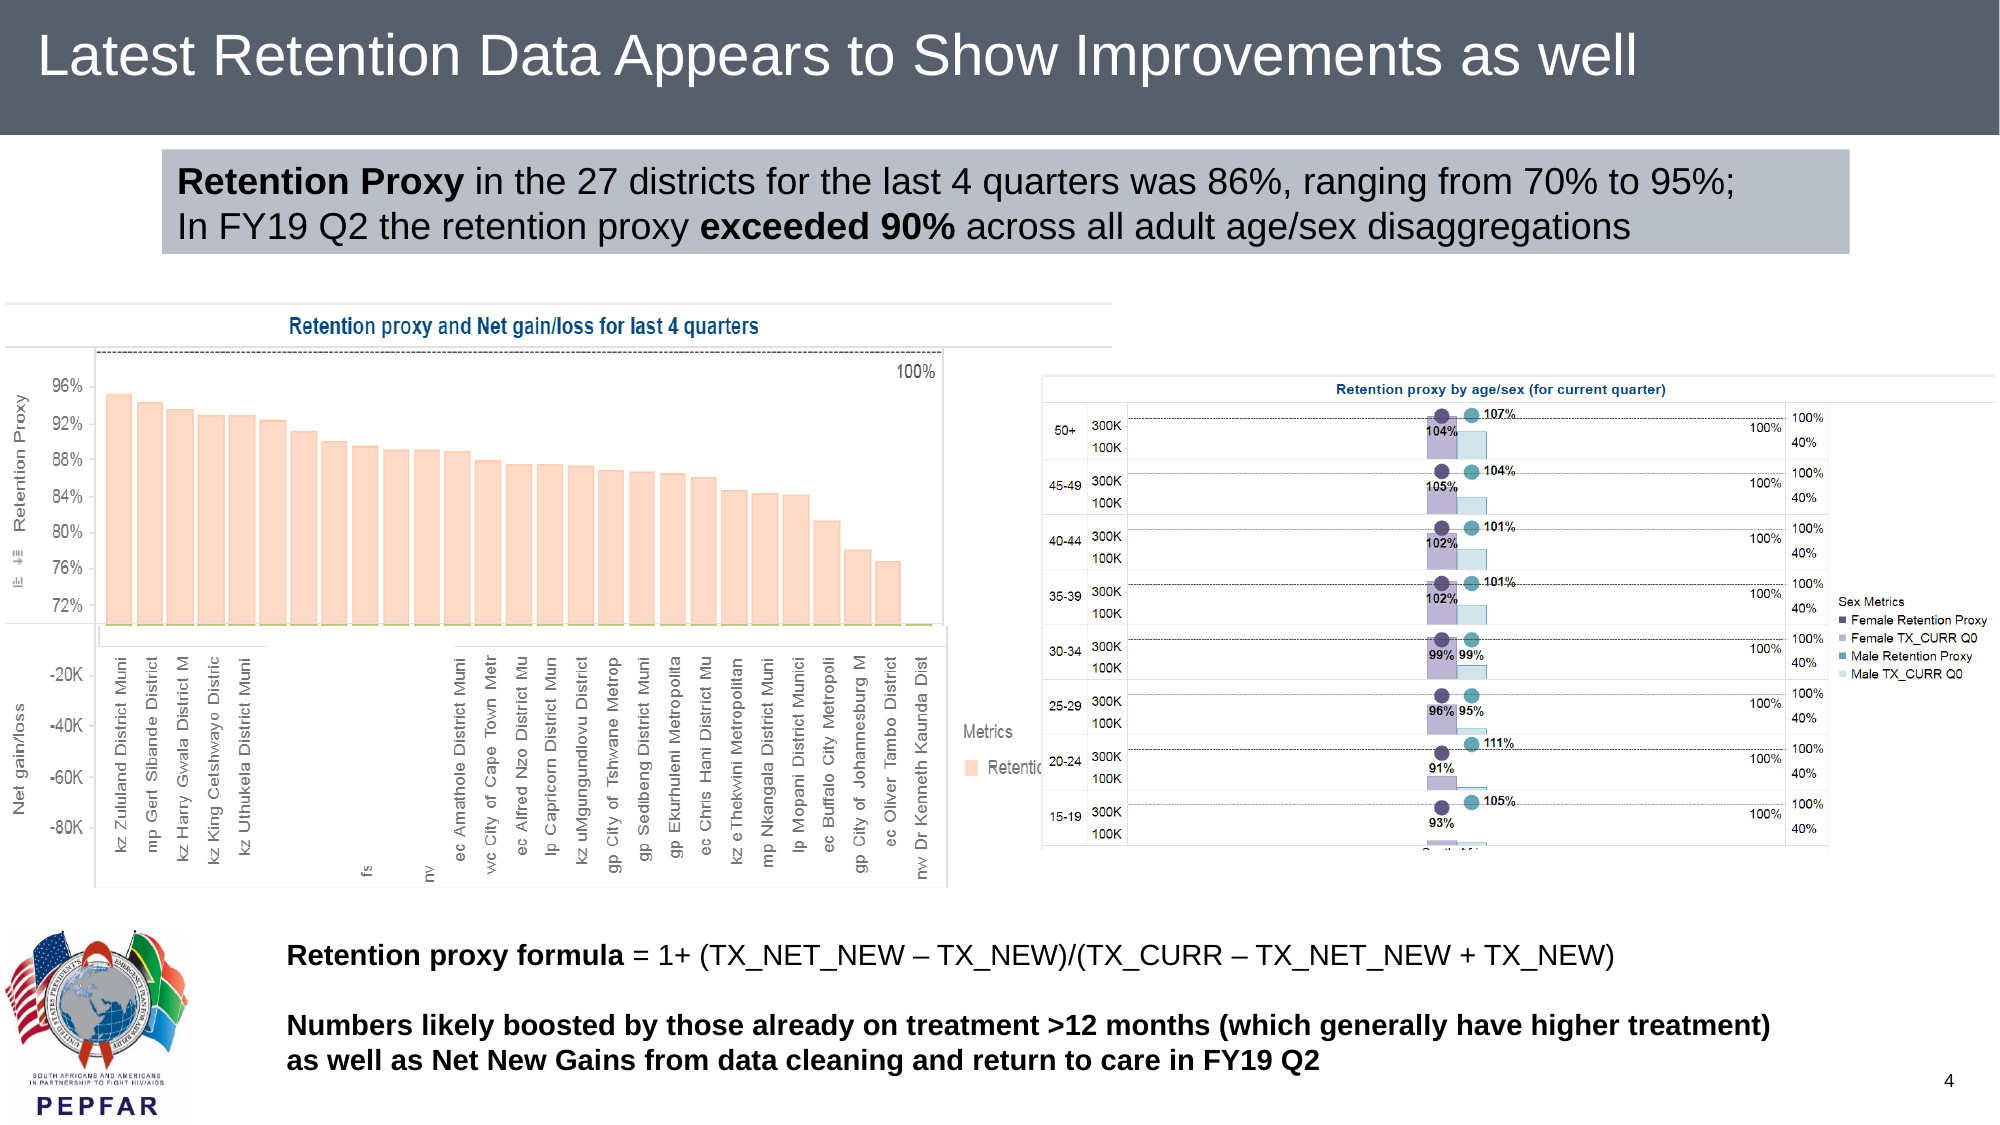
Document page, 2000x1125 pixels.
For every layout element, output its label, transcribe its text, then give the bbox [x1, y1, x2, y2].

text_box Retention proxy formula = 1+ (TX_NET_NEW – TX_NEW)/(TX_CURR – TX_NET_NEW + TX_NEW) Numbers likely boosted by those already on treatment >12 months (which generally have higher treatment) as well as Net New Gains from data cleaning and return to care in FY19 Q2 [271, 928, 1799, 1084]
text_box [5, 302, 1113, 888]
list Latest Retention Data Appears to Show Improvements as well [37, 25, 2000, 90]
text_box Retention Proxy in the 27 districts for the last 4 quarters was 86%, ranging from 70% to 95%; In FY19 Q2 the retention proxy exceeded 90% across all adult age/sex disaggregations [162, 149, 1850, 254]
picture [5, 930, 188, 1125]
picture [1040, 374, 1995, 851]
